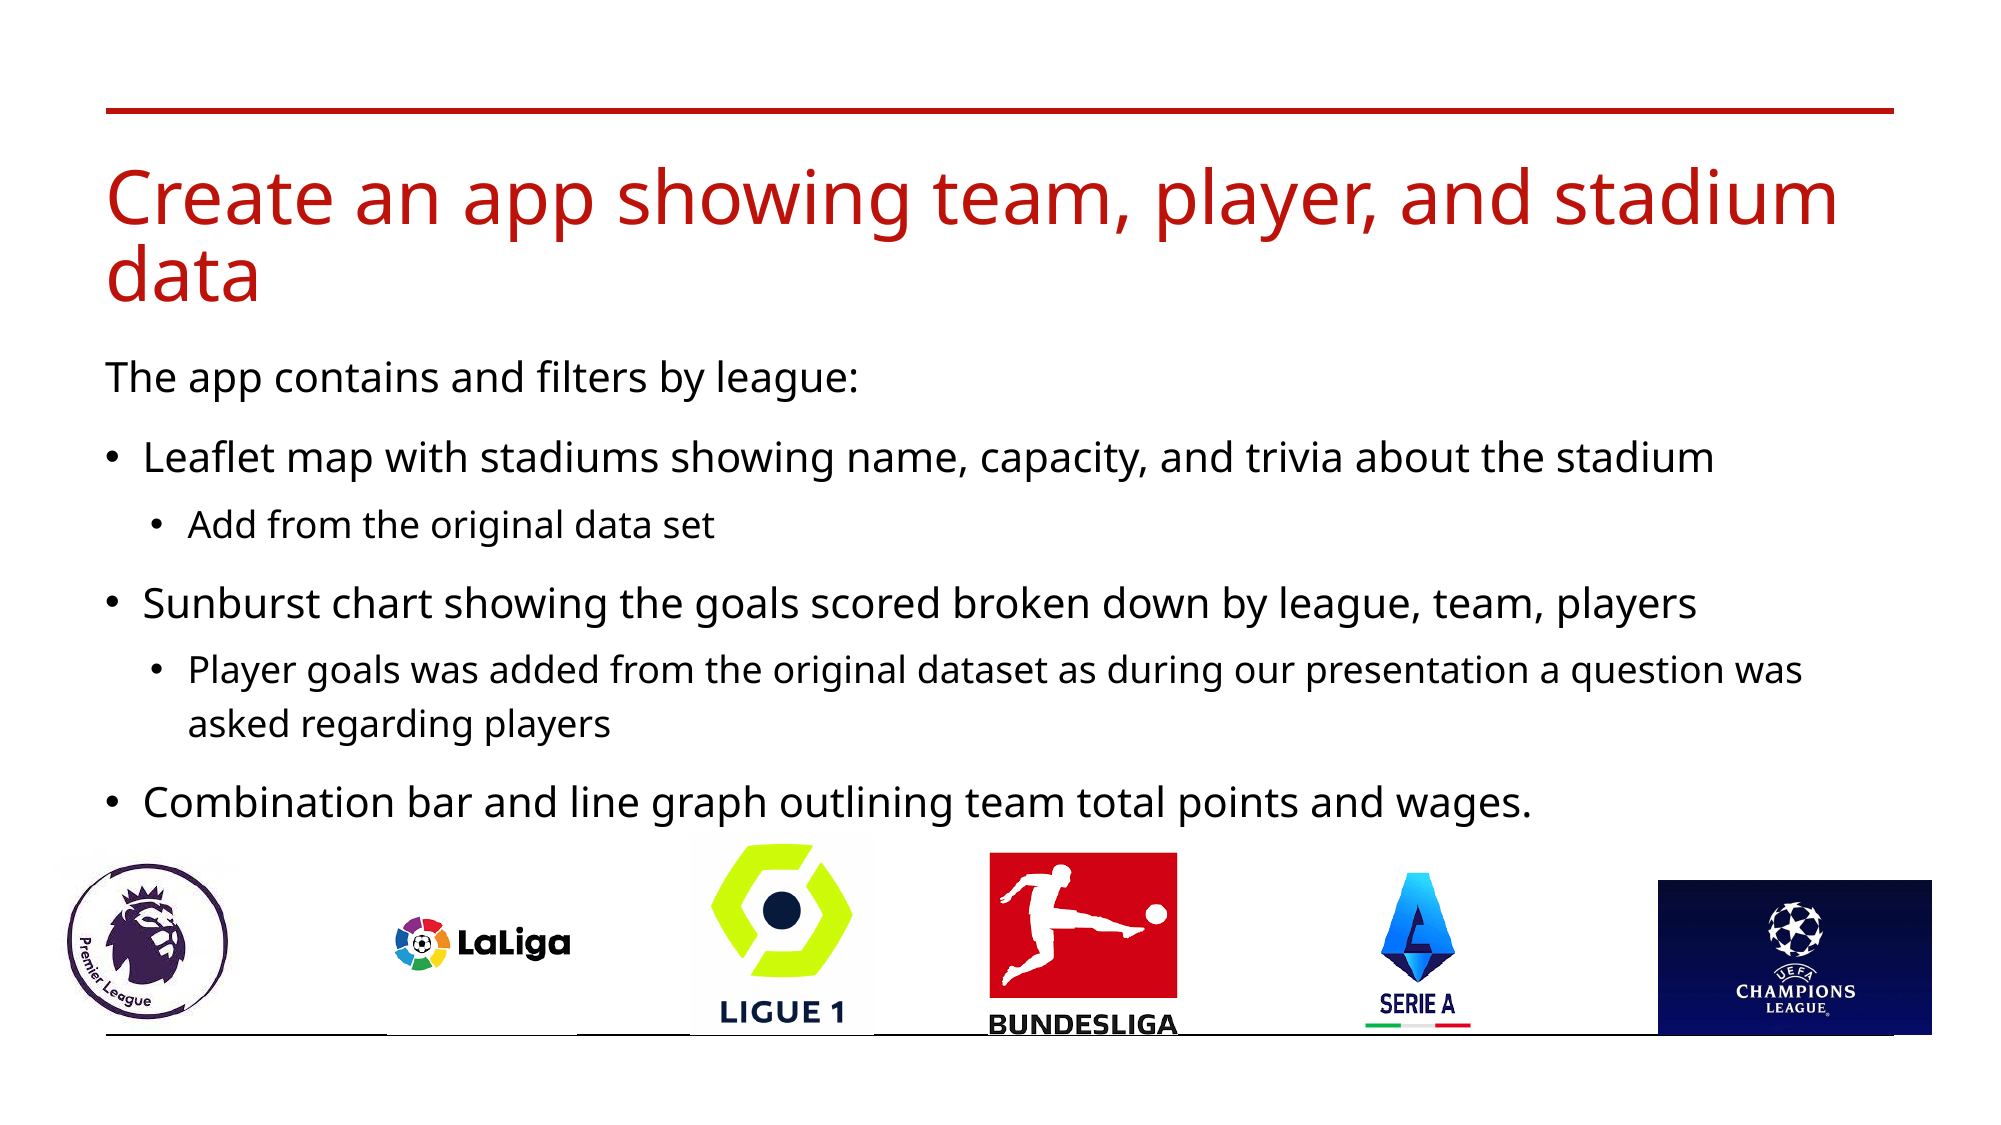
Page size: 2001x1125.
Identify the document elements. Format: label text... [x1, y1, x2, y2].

title Create an app showing team, player, and stadium data [90, 156, 1894, 332]
picture [1291, 849, 1545, 1033]
picture [690, 833, 874, 1035]
picture [988, 851, 1178, 1035]
list The app contains and filters by league: Leaflet map with stadiums showing name, capacity, and trivia about the stadium Add from the original data set Sunburst chart showing the goals scored broken down by league, team, players Player goals was added from the original dataset as during our presentation a question was asked regarding players Combination bar and line graph outlining team total points and wages. [90, 332, 1894, 994]
picture [20, 849, 274, 1033]
picture [1658, 880, 1932, 1035]
picture [387, 851, 577, 1035]
